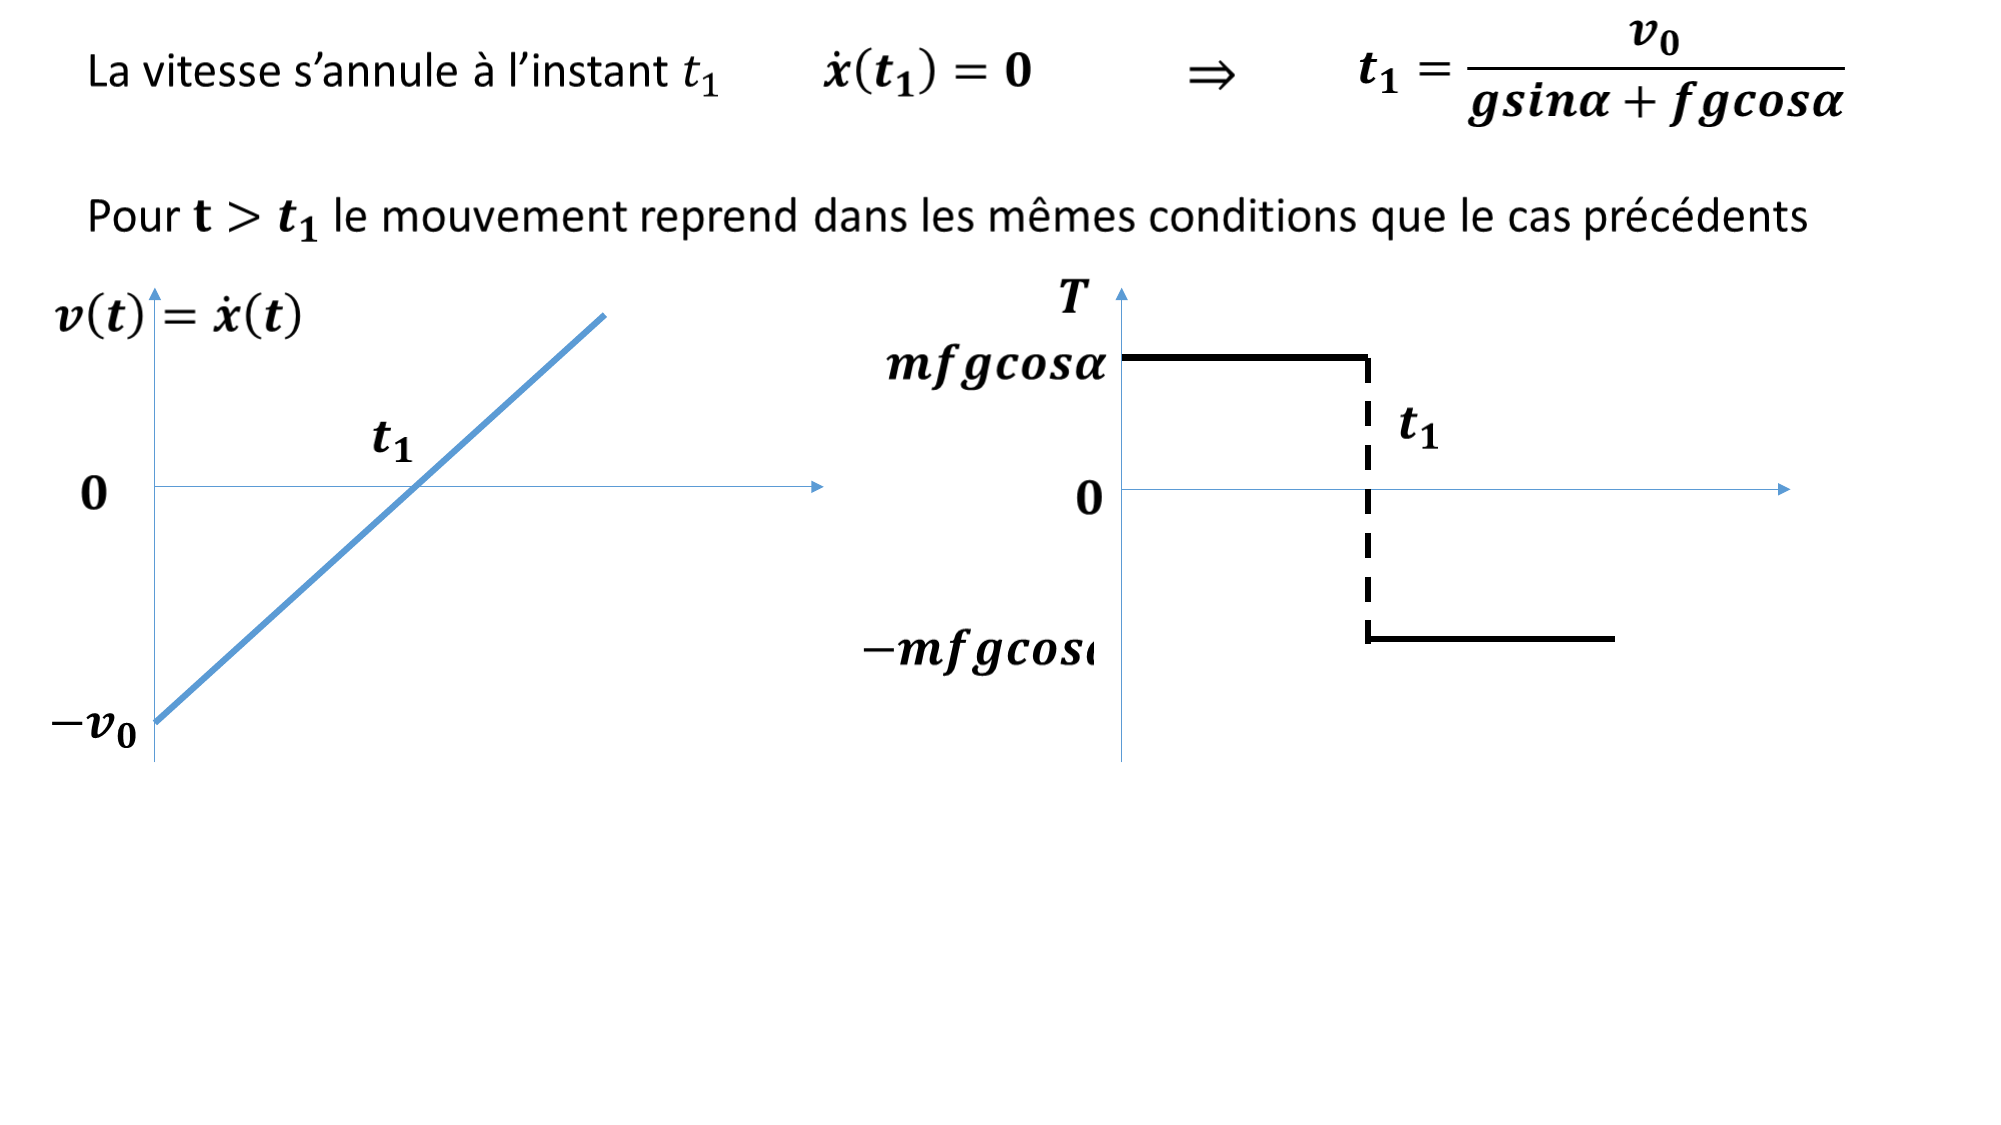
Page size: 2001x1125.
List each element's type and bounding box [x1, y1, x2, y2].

text_box [63, 454, 120, 531]
text_box [1059, 459, 1116, 536]
text_box [28, 683, 154, 759]
text_box [1369, 384, 1471, 460]
text_box [1302, 5, 1900, 136]
text_box [1179, 37, 1245, 108]
text_box [155, 723, 160, 759]
text_box [154, 314, 605, 723]
text_box [845, 609, 1094, 686]
text_box [17, 276, 342, 353]
text_box [71, 176, 1836, 253]
text_box [871, 324, 1121, 401]
text_box [782, 31, 1075, 108]
text_box [1034, 257, 1115, 324]
text_box [71, 31, 756, 108]
